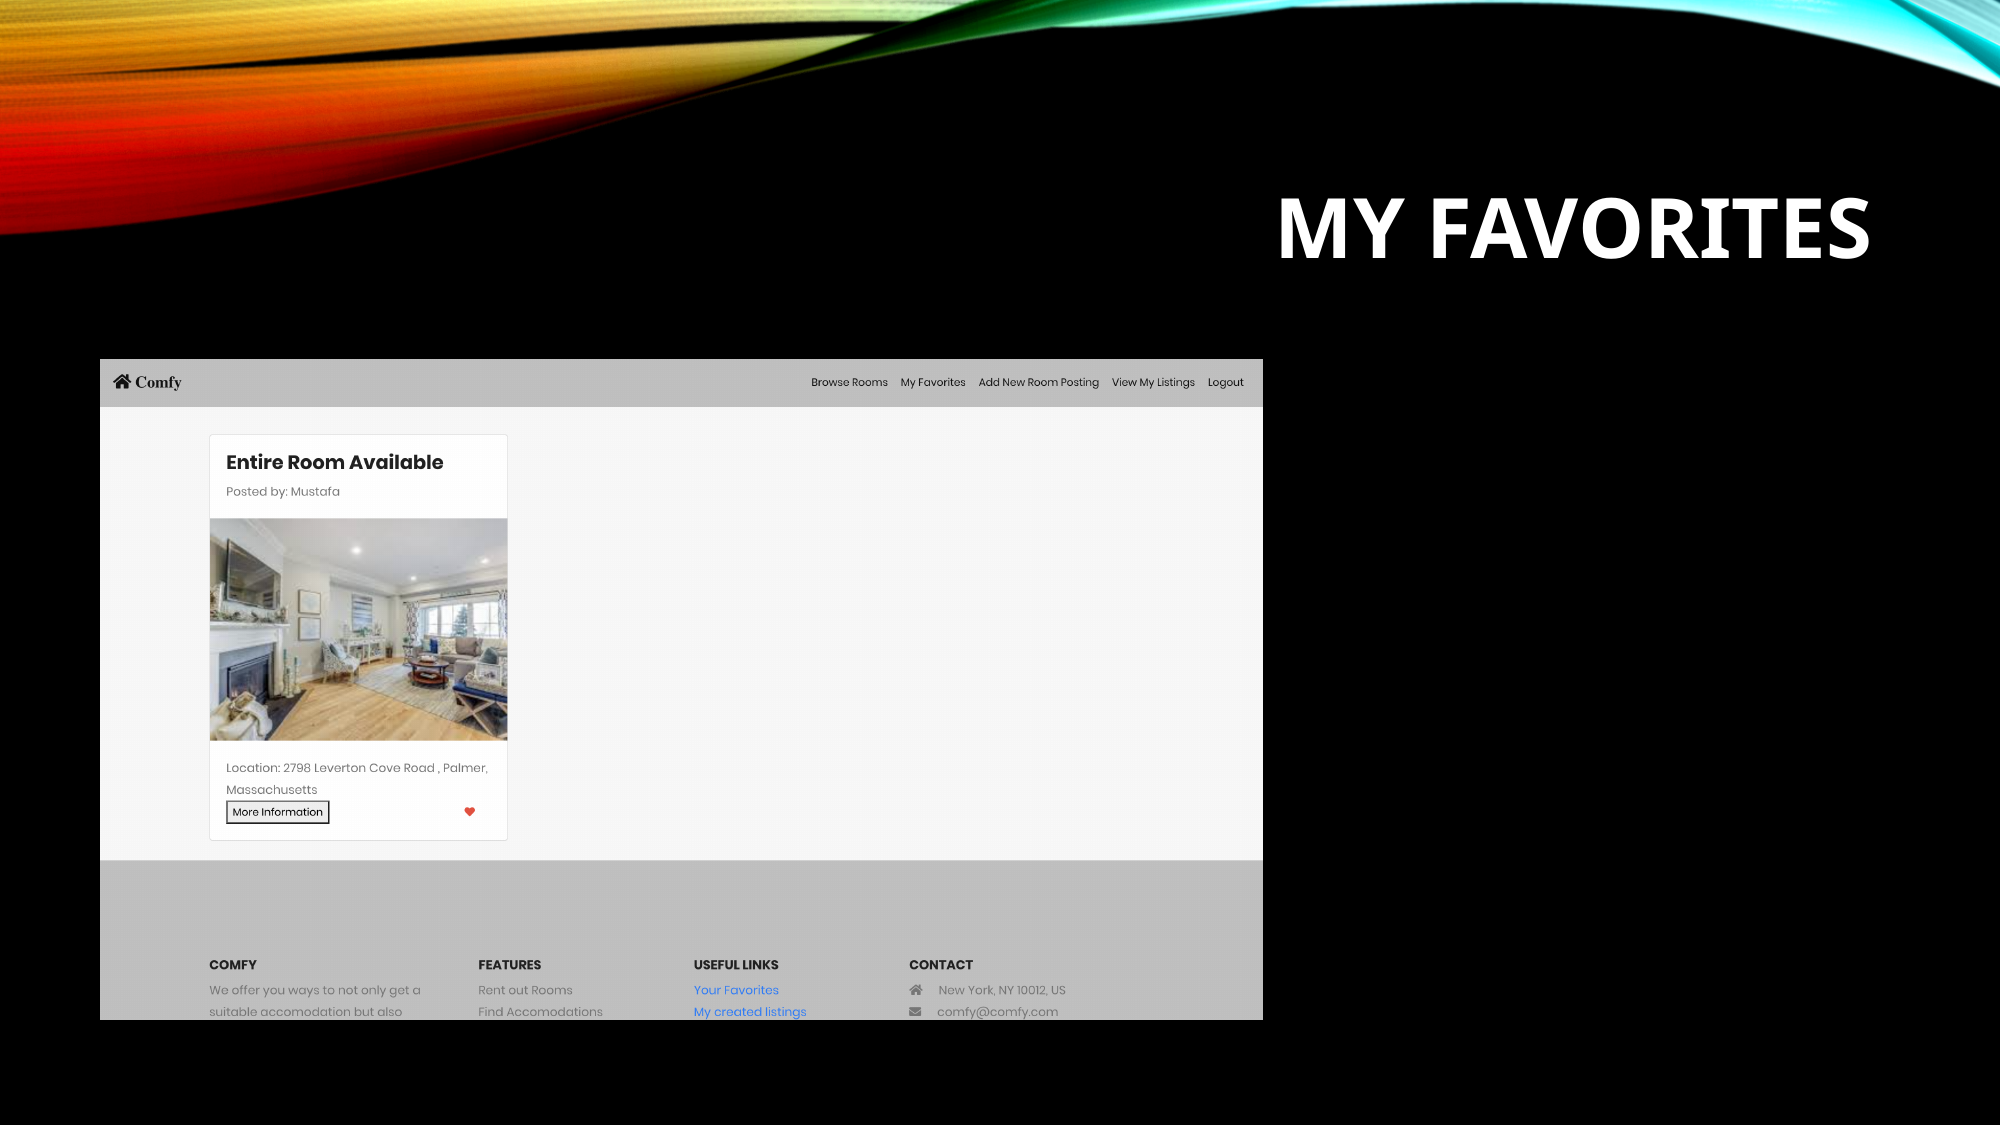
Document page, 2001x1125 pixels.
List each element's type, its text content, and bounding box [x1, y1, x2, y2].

title MY FAVORITES [474, 125, 1888, 338]
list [99, 359, 1263, 1021]
picture [0, 0, 2000, 237]
